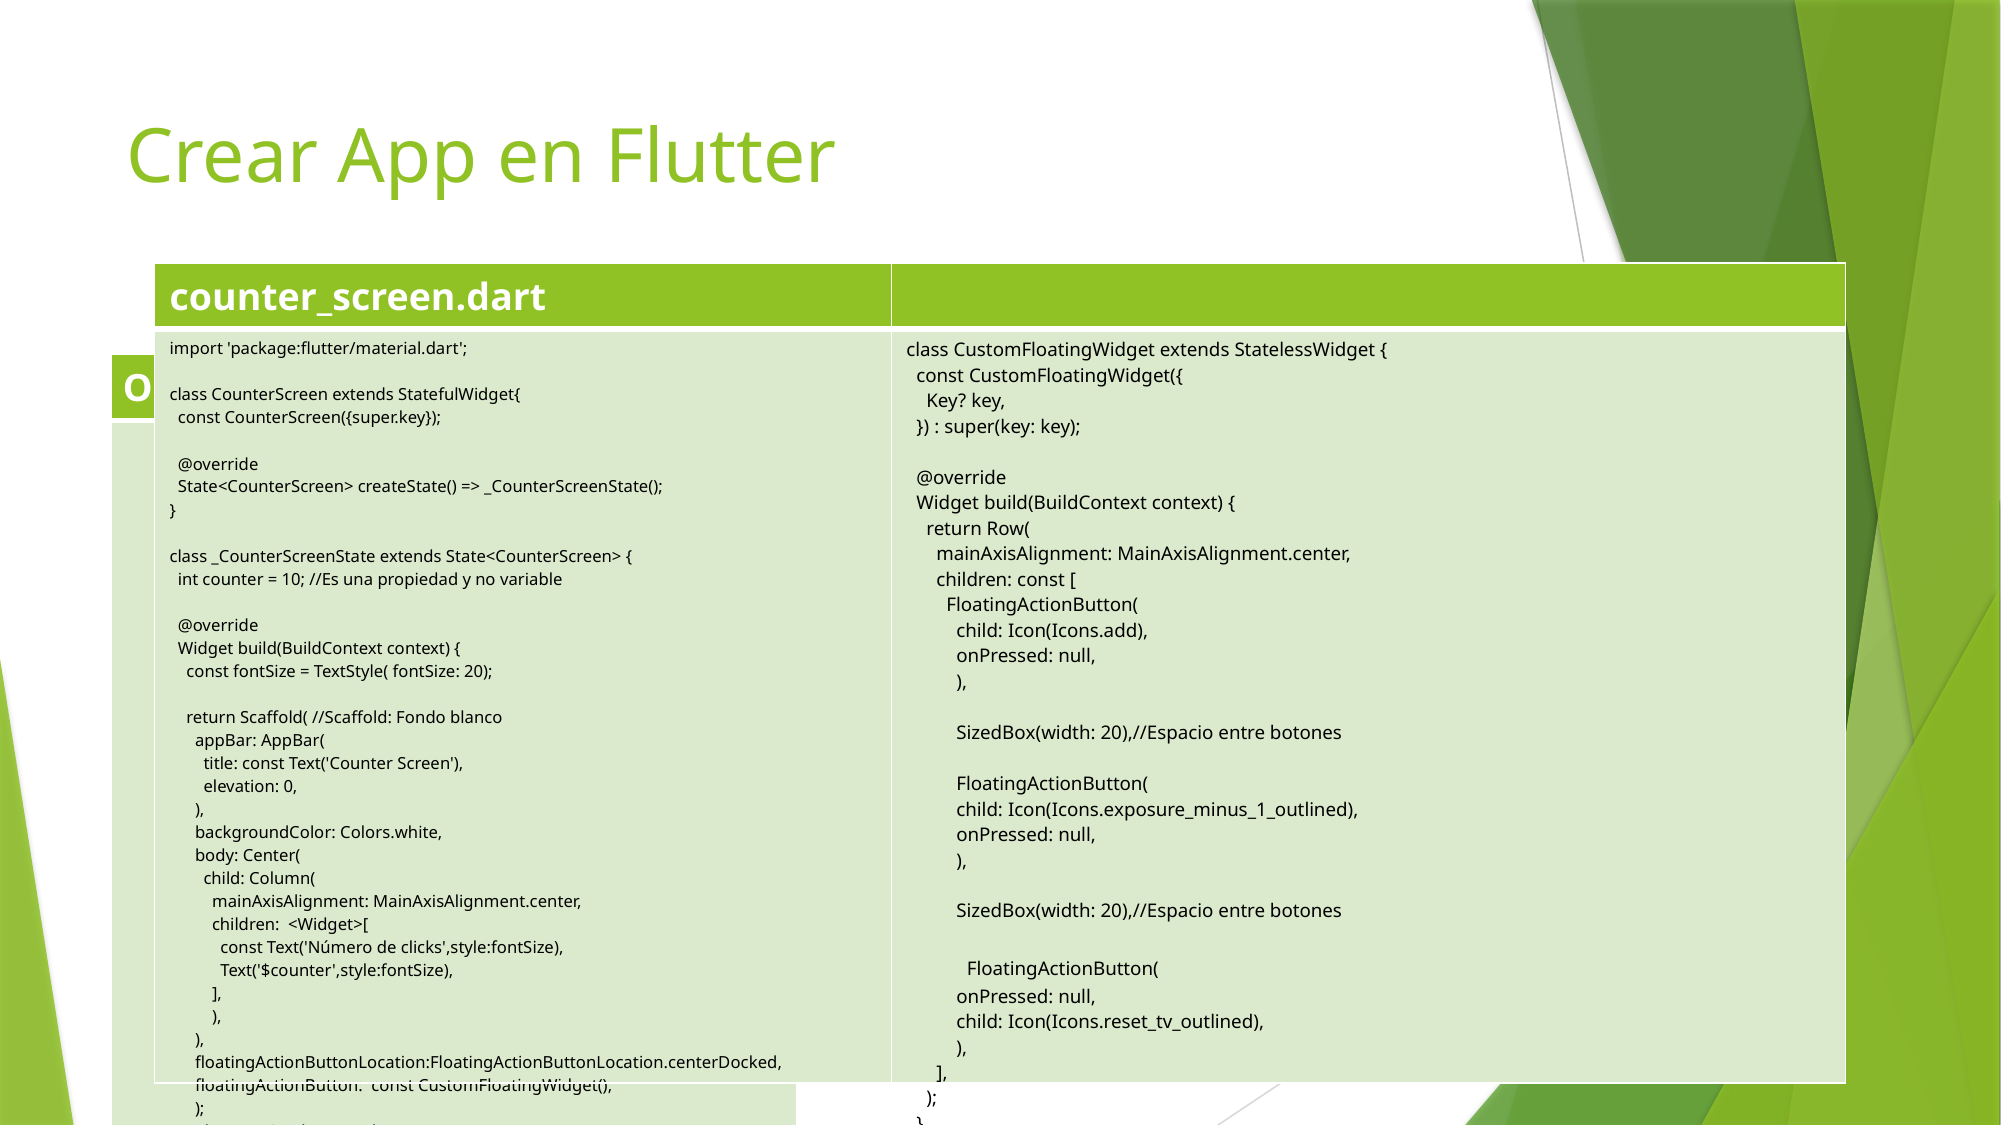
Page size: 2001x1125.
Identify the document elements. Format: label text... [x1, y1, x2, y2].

text_box [1846, 515, 1931, 576]
table_cell [112, 423, 796, 1125]
title Crear App en Flutter [111, 99, 1522, 317]
table_header [892, 264, 1845, 326]
table_header Optimizando el código [112, 355, 154, 418]
table_cell class CustomFloatingWidget extends StatelessWidget { const CustomFloatingWidget({ Key? key, }) : super(key: key); @override Widget build(BuildContext context) { return Row( mainAxisAlignment: MainAxisAlignment.center, children: const [ FloatingActionButton( child: Icon(Icons.add), onPressed: null, ), SizedBox(width: 20),//Espacio entre botones FloatingActionButton( child: Icon(Icons.exposure_minus_1_outlined), onPressed: null, ), SizedBox(width: 20),//Espacio entre botones FloatingActionButton( onPressed: null, child: Icon(Icons.reset_tv_outlined), ), ], ); } } [892, 332, 1845, 1082]
table_cell import 'package:flutter/material.dart'; class CounterScreen extends StatefulWidget{ const CounterScreen({super.key}); @override State<CounterScreen> createState() => _CounterScreenState(); } class _CounterScreenState extends State<CounterScreen> { int counter = 10; //Es una propiedad y no variable @override Widget build(BuildContext context) { const fontSize = TextStyle( fontSize: 20); return Scaffold( //Scaffold: Fondo blanco appBar: AppBar( title: const Text('Counter Screen'), elevation: 0, ), backgroundColor: Colors.white, body: Center( child: Column( mainAxisAlignment: MainAxisAlignment.center, children: <Widget>[ const Text('Número de clicks',style:fontSize), Text('$counter',style:fontSize), ], ), ), floatingActionButtonLocation:FloatingActionButtonLocation.centerDocked, floatingActionButton: const CustomFloatingWidget(), ); //throw UnimplementedError(); } } [155, 332, 891, 1082]
table_header counter_screen.dart [155, 264, 891, 326]
